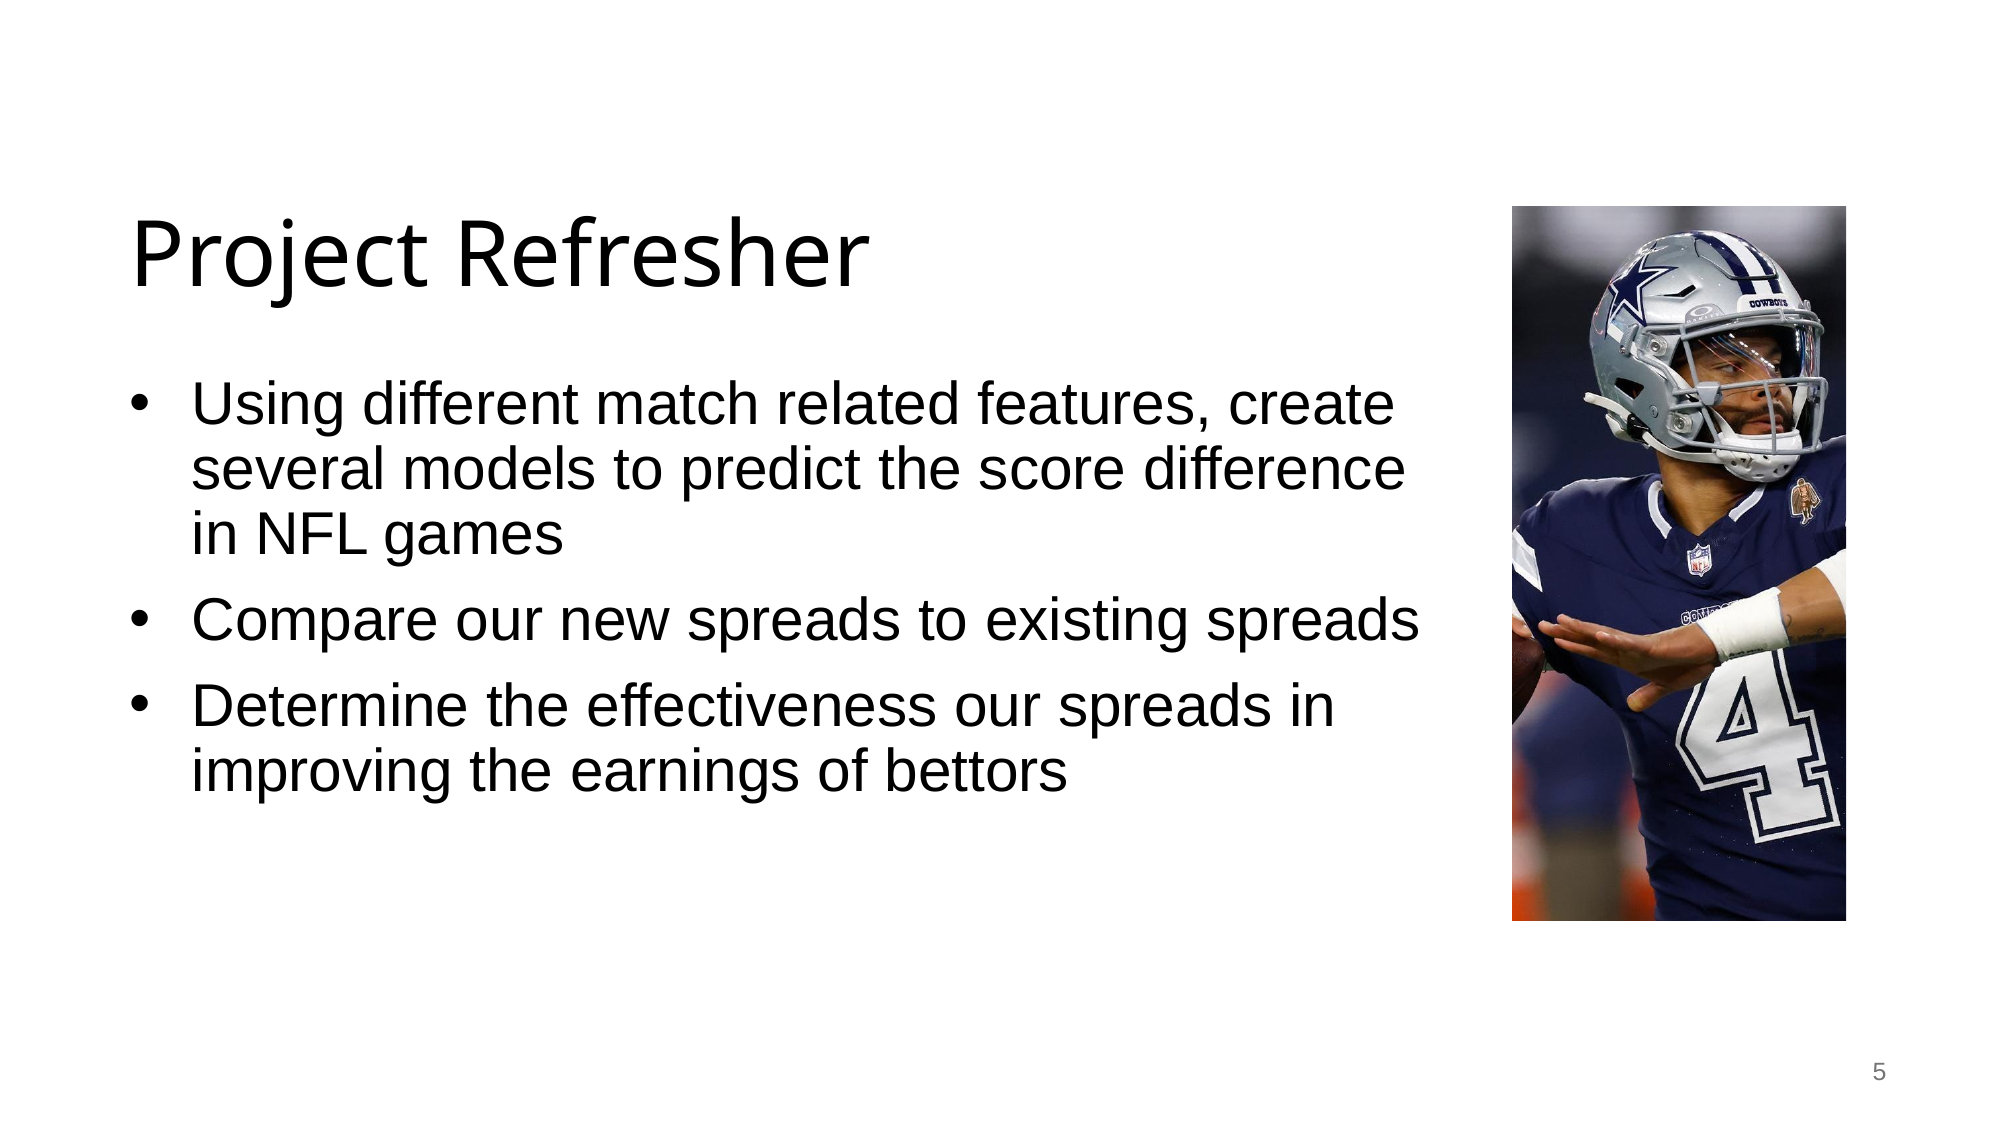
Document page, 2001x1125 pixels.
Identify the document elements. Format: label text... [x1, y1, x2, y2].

title Project Refresher [114, 149, 1869, 365]
slide_number 5 [1791, 1042, 1902, 1103]
picture [1511, 205, 1847, 921]
list Using different match related features, create several models to predict the score difference in NFL games Compare our new spreads to existing spreads Determine the effectiveness our spreads in improving the earnings of bettors [114, 364, 1452, 1079]
